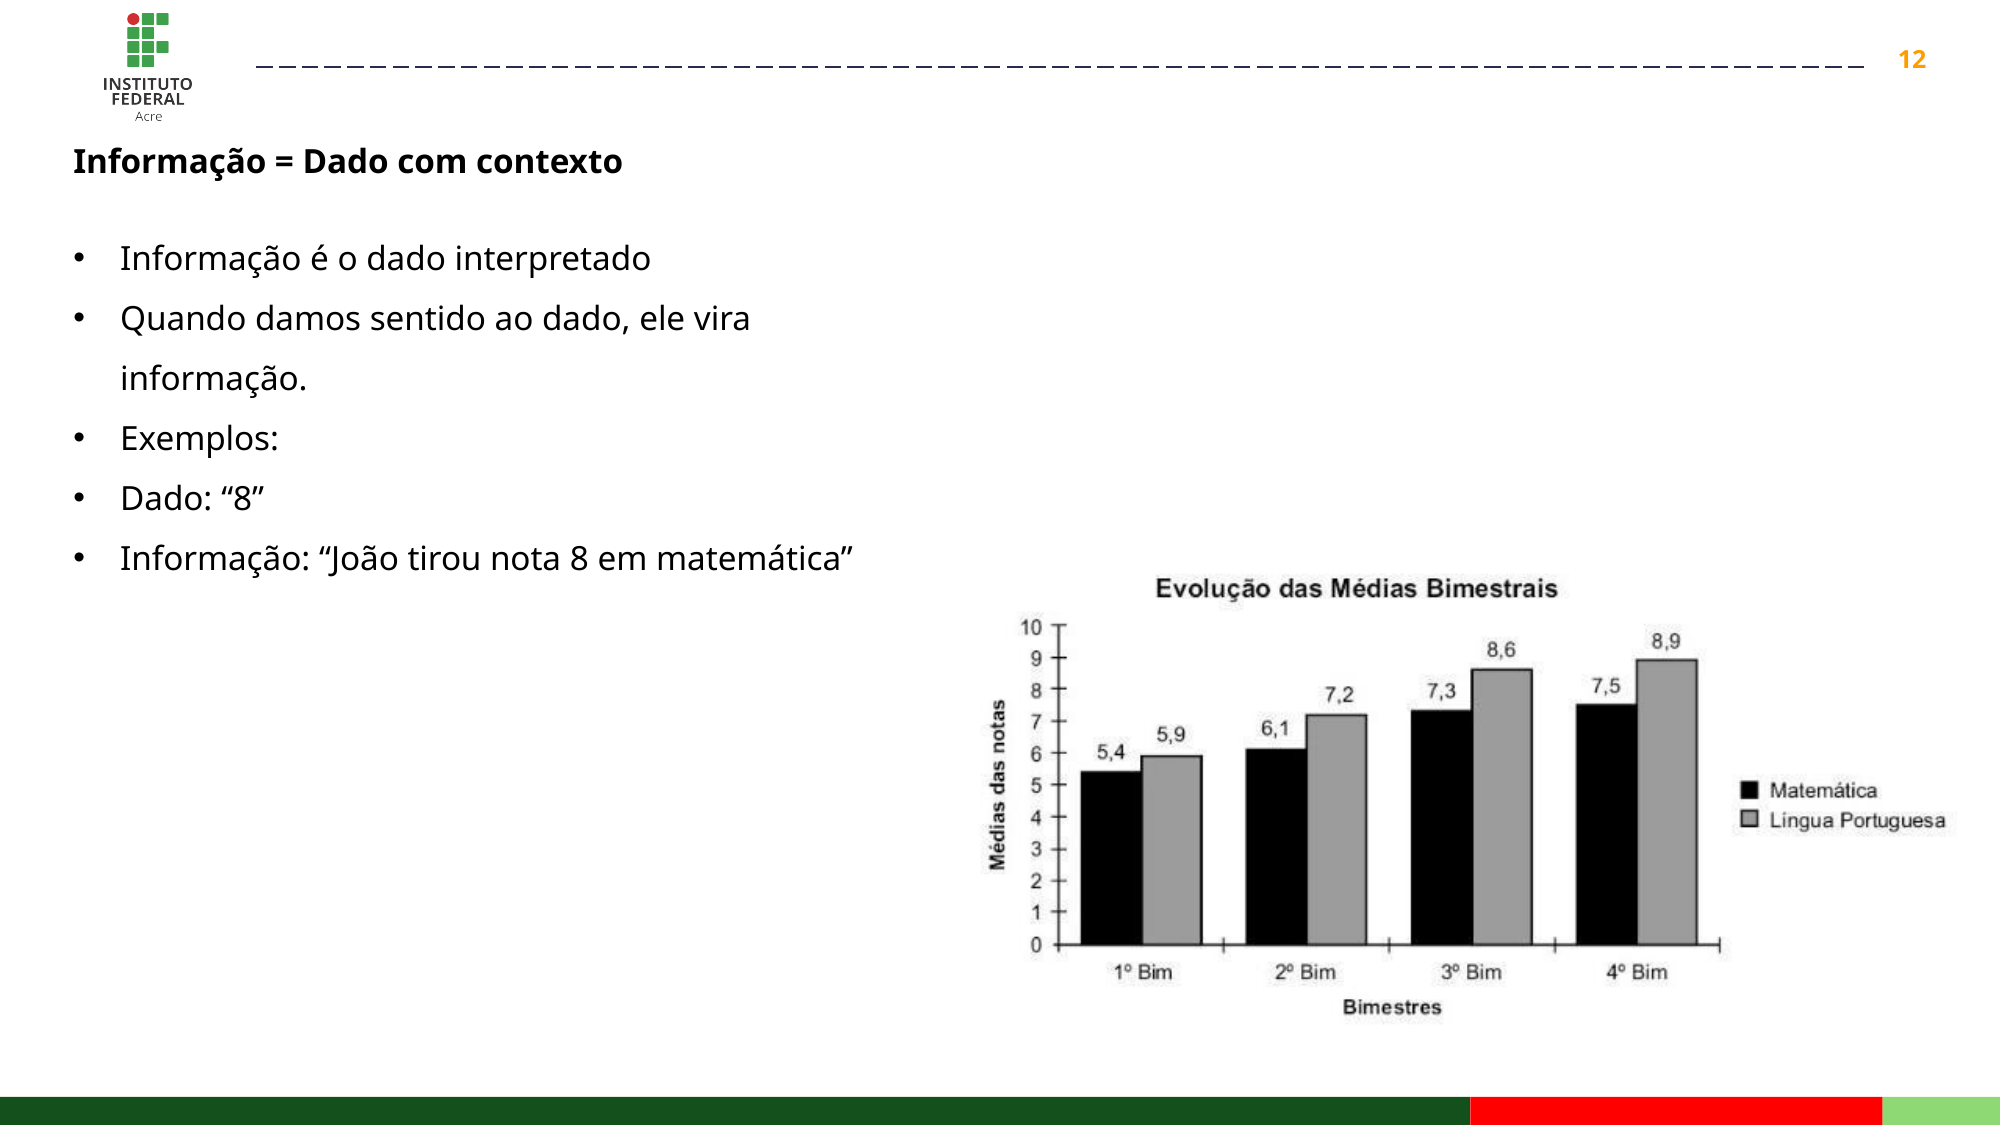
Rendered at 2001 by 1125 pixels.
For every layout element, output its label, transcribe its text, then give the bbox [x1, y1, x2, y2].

text_box [0, 1095, 1469, 1125]
text_box [1881, 1095, 2000, 1125]
text_box [1469, 1095, 1881, 1125]
picture [955, 549, 1979, 1082]
text_box Informação = Dado com contexto [58, 112, 957, 188]
picture [104, 12, 192, 121]
slide_number 12 [1865, 30, 1942, 91]
text_box Informação é o dado interpretado Quando damos sentido ao dado, ele vira informação. Exemplos: Dado: “8” Informação: “João tirou nota 8 em matemática” [58, 210, 957, 585]
